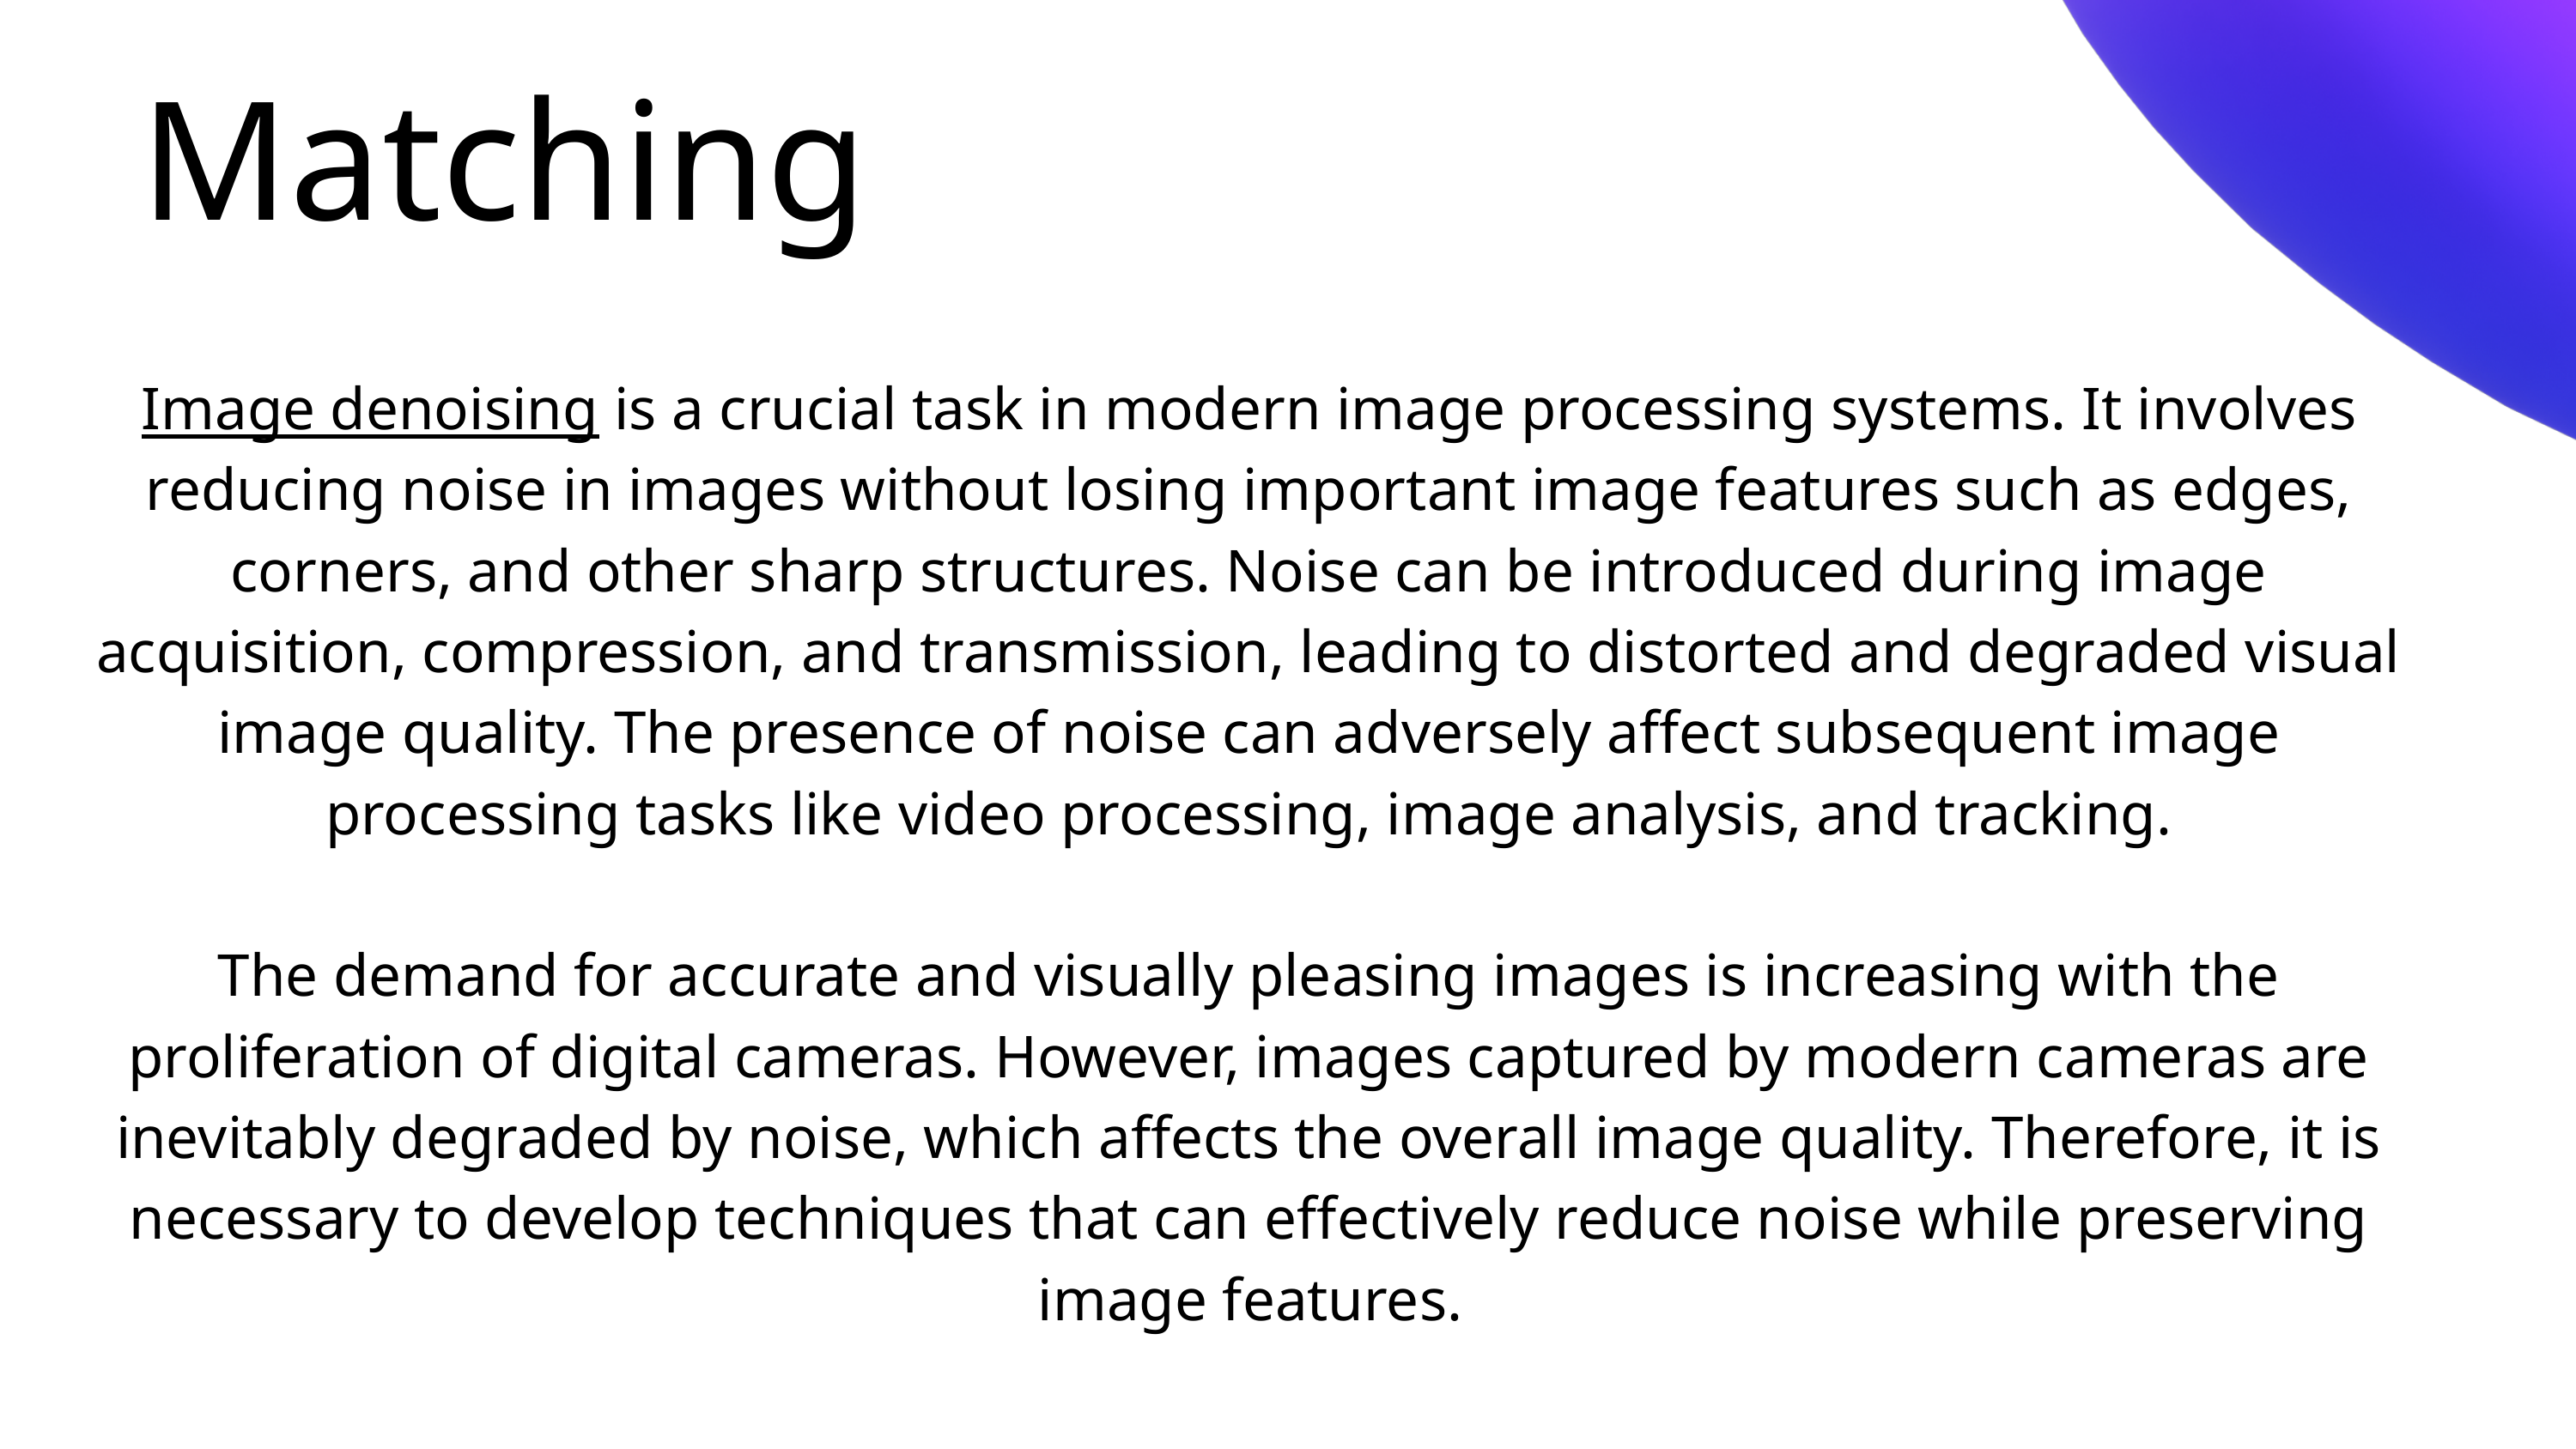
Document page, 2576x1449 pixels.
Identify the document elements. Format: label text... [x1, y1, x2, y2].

text_box [1962, 0, 2576, 530]
text_box Matching [128, 22, 881, 253]
text_box Image denoising is a crucial task in modern image processing systems. It involves reducing noise in images without losing important image features such as edges, corners, and other sharp structures. Noise can be introduced during image acquisition, compression, and transmission, leading to distorted and degraded visual image quality. The presence of noise can adversely affect subsequent image processing tasks like video processing, image analysis, and tracking. The demand for accurate and visually pleasing images is increasing with the proliferation of digital cameras. However, images captured by modern cameras are inevitably degraded by noise, which affects the overall image quality. Therefore, it is necessary to develop techniques that can effectively reduce noise while preserving image features. [70, 360, 2432, 1332]
